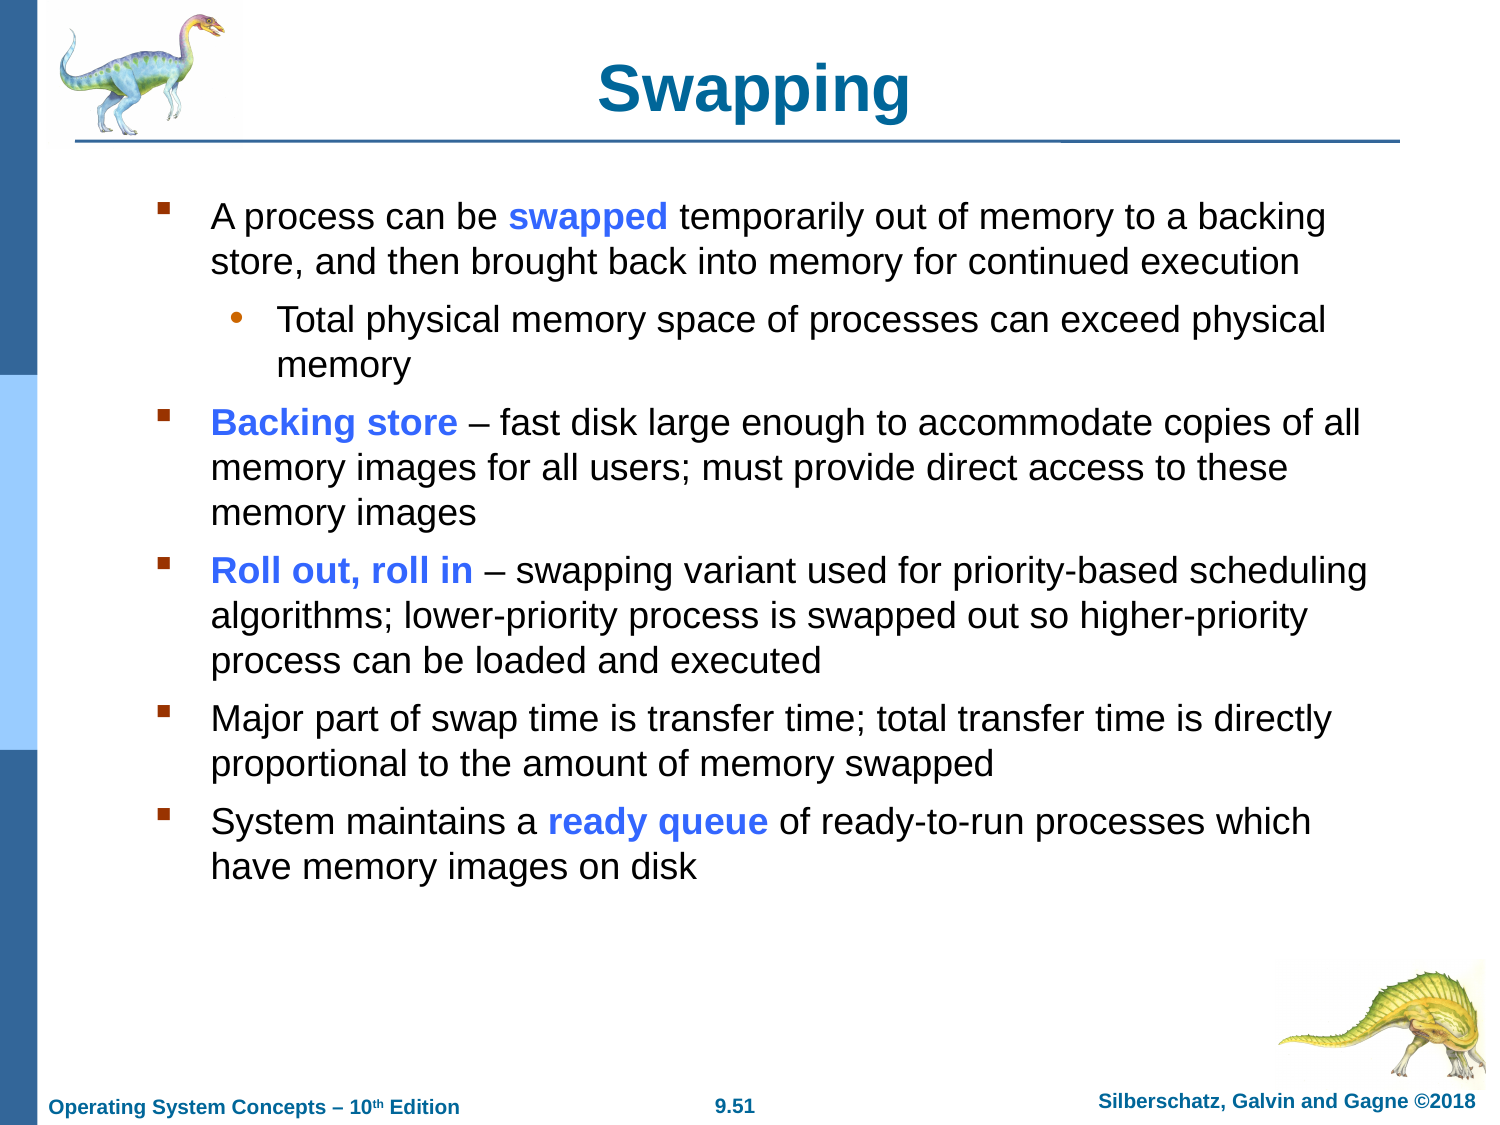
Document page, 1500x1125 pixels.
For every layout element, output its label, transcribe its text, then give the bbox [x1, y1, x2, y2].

picture [1275, 959, 1486, 1090]
picture [46, 0, 243, 149]
list A process can be swapped temporarily out of memory to a backing store, and then brought back into memory for continued execution Total physical memory space of processes can exceed physical memory Backing store – fast disk large enough to accommodate copies of all memory images for all users; must provide direct access to these memory images Roll out, roll in – swapping variant used for priority-based scheduling algorithms; lower-priority process is swapped out so higher-priority process can be loaded and executed Major part of swap time is transfer time; total transfer time is directly proportional to the amount of memory swapped System maintains a ready queue of ready-to-run processes which have memory images on disk [139, 184, 1399, 1016]
title Swapping [80, 37, 1431, 133]
